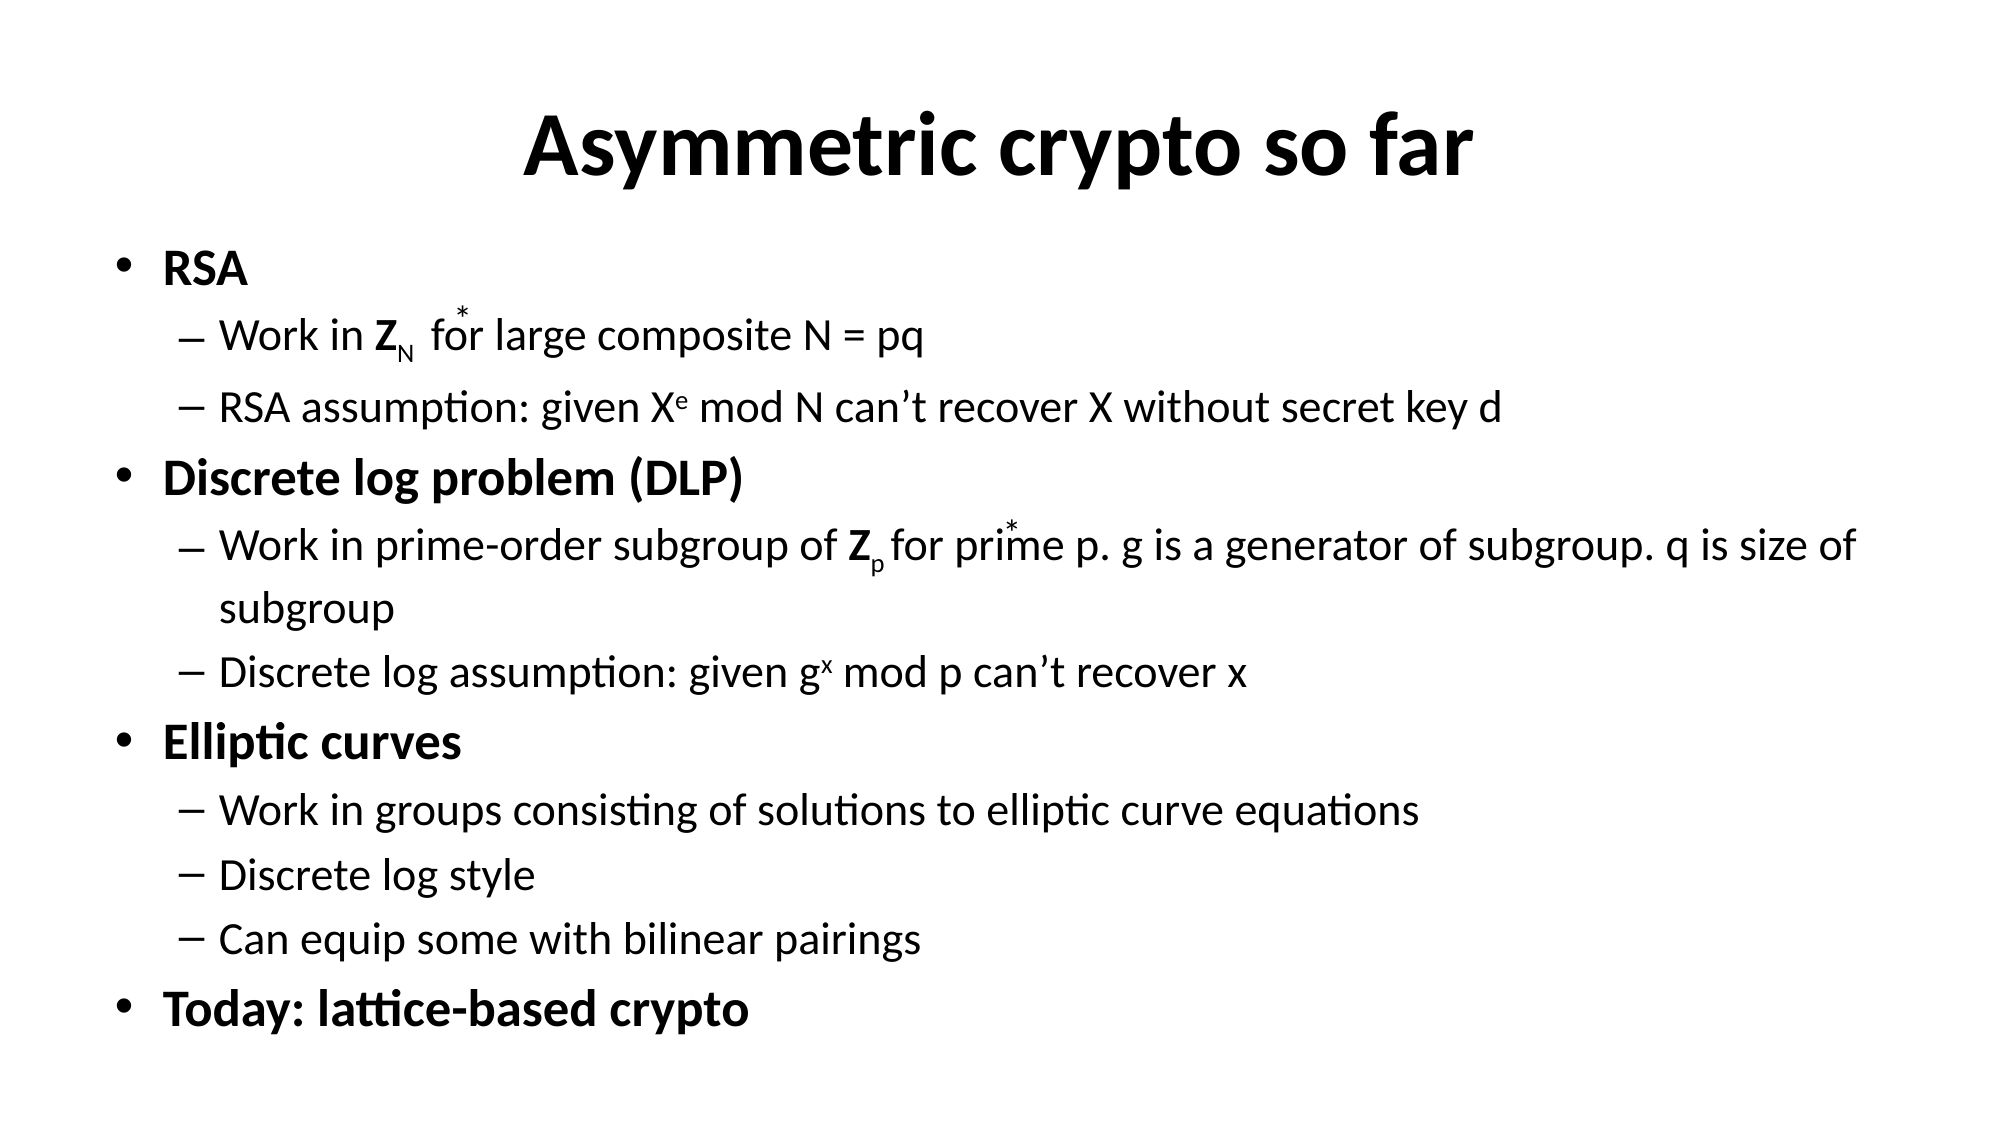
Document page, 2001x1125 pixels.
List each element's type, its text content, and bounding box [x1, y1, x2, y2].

list RSA Work in ZN for large composite N = pq RSA assumption: given Xe mod N can’t recover X without secret key d Discrete log problem (DLP) Work in prime-order subgroup of Zp for prime p. g is a generator of subgroup. q is size of subgroup Discrete log assumption: given gx mod p can’t recover x Elliptic curves Work in groups consisting of solutions to elliptic curve equations Discrete log style Can equip some with bilinear pairings Today: lattice-based crypto [99, 224, 1900, 1050]
title Asymmetric crypto so far [99, 45, 1900, 224]
text_box * [987, 501, 1037, 562]
text_box * [438, 287, 488, 348]
